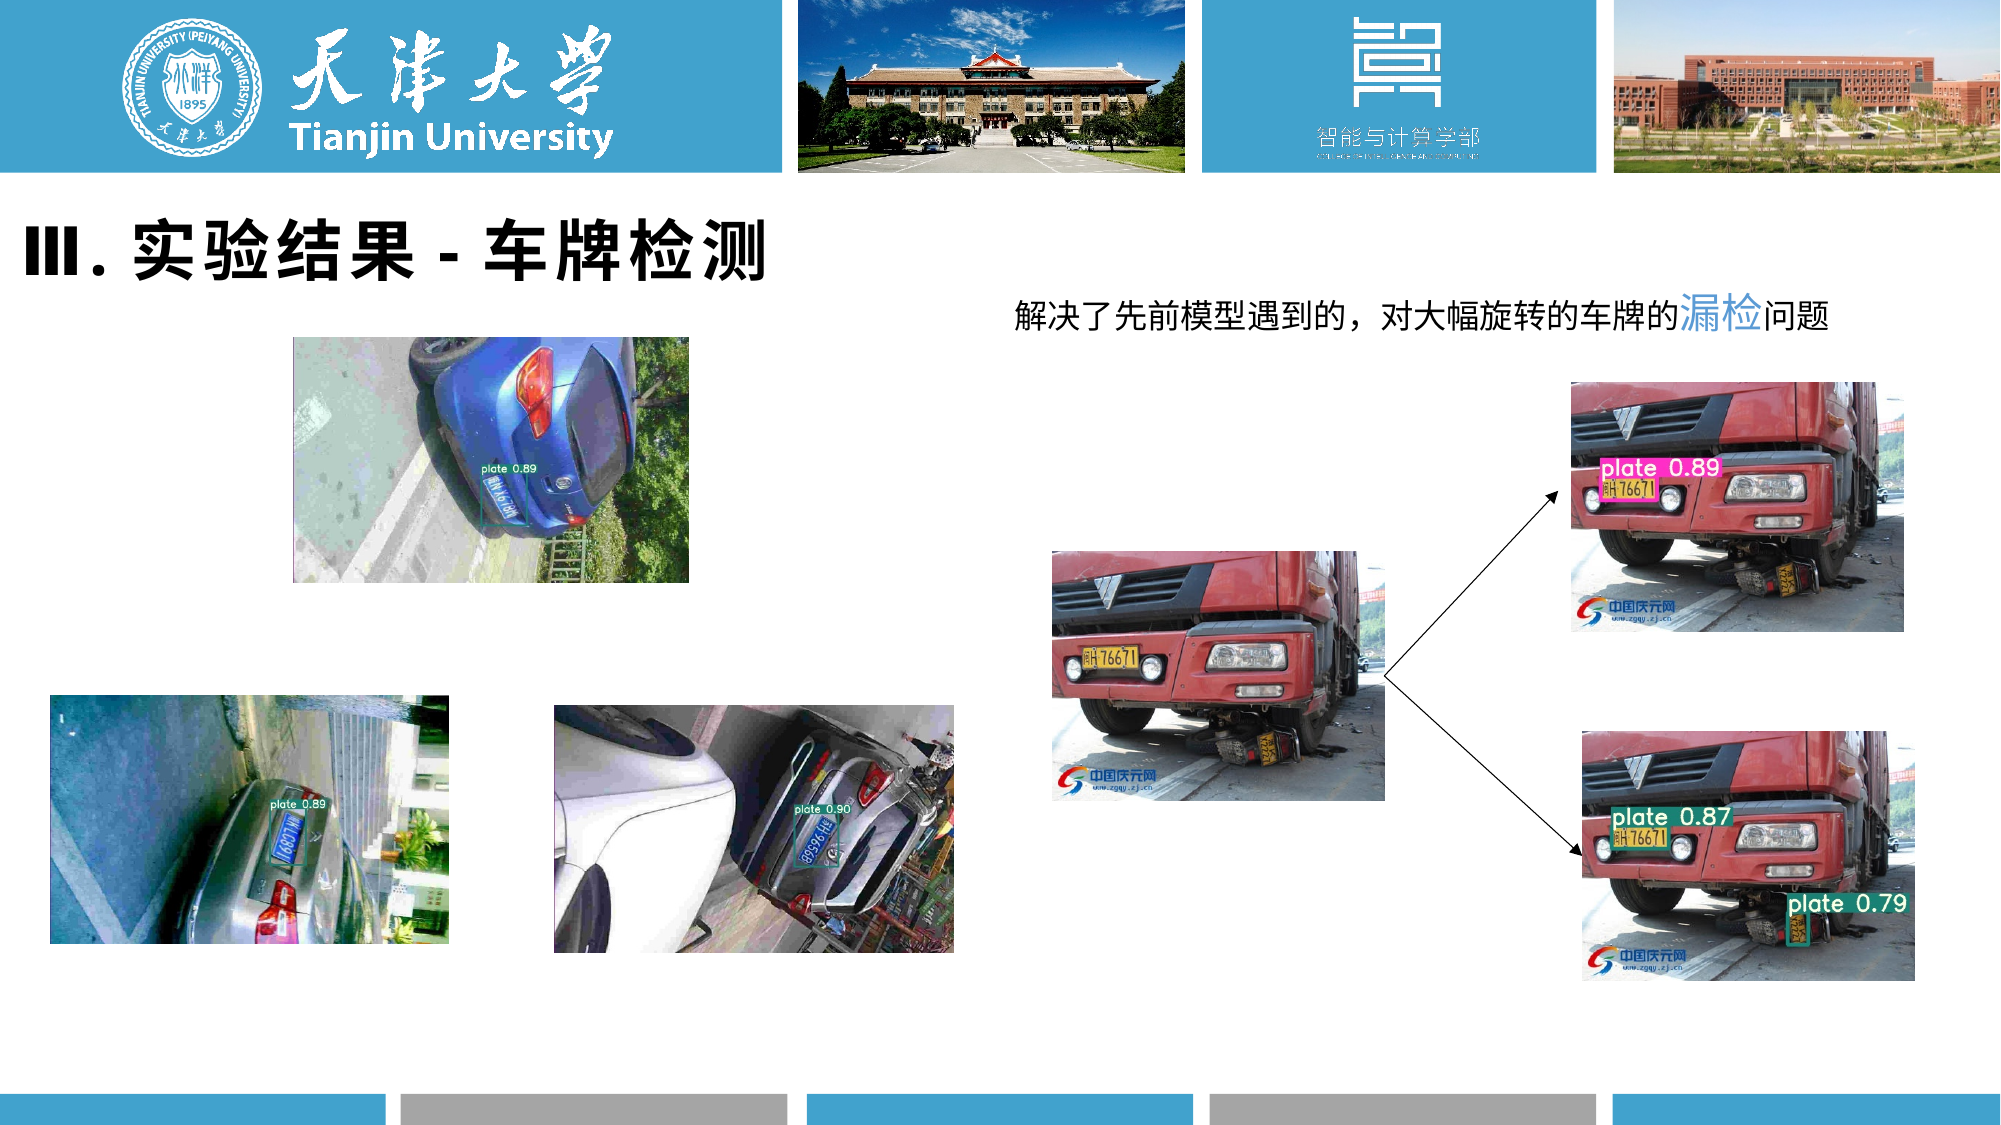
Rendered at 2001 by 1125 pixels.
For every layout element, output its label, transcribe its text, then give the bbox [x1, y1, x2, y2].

picture [117, 14, 267, 161]
picture [1571, 382, 1904, 632]
picture [49, 695, 449, 944]
text_box 解决了先前模型遇到的，对大幅旋转的车牌的漏检问题 [999, 279, 2000, 345]
picture [293, 337, 689, 583]
picture [554, 705, 954, 954]
picture [1317, 17, 1479, 159]
picture [284, 13, 618, 165]
picture [1052, 551, 1384, 801]
picture [1582, 731, 1915, 981]
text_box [1384, 490, 1559, 675]
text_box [1384, 675, 1583, 856]
picture [1613, 0, 2000, 173]
text_box Ⅲ.实验结果-车牌检测 [0, 161, 926, 296]
picture [798, 0, 1185, 173]
